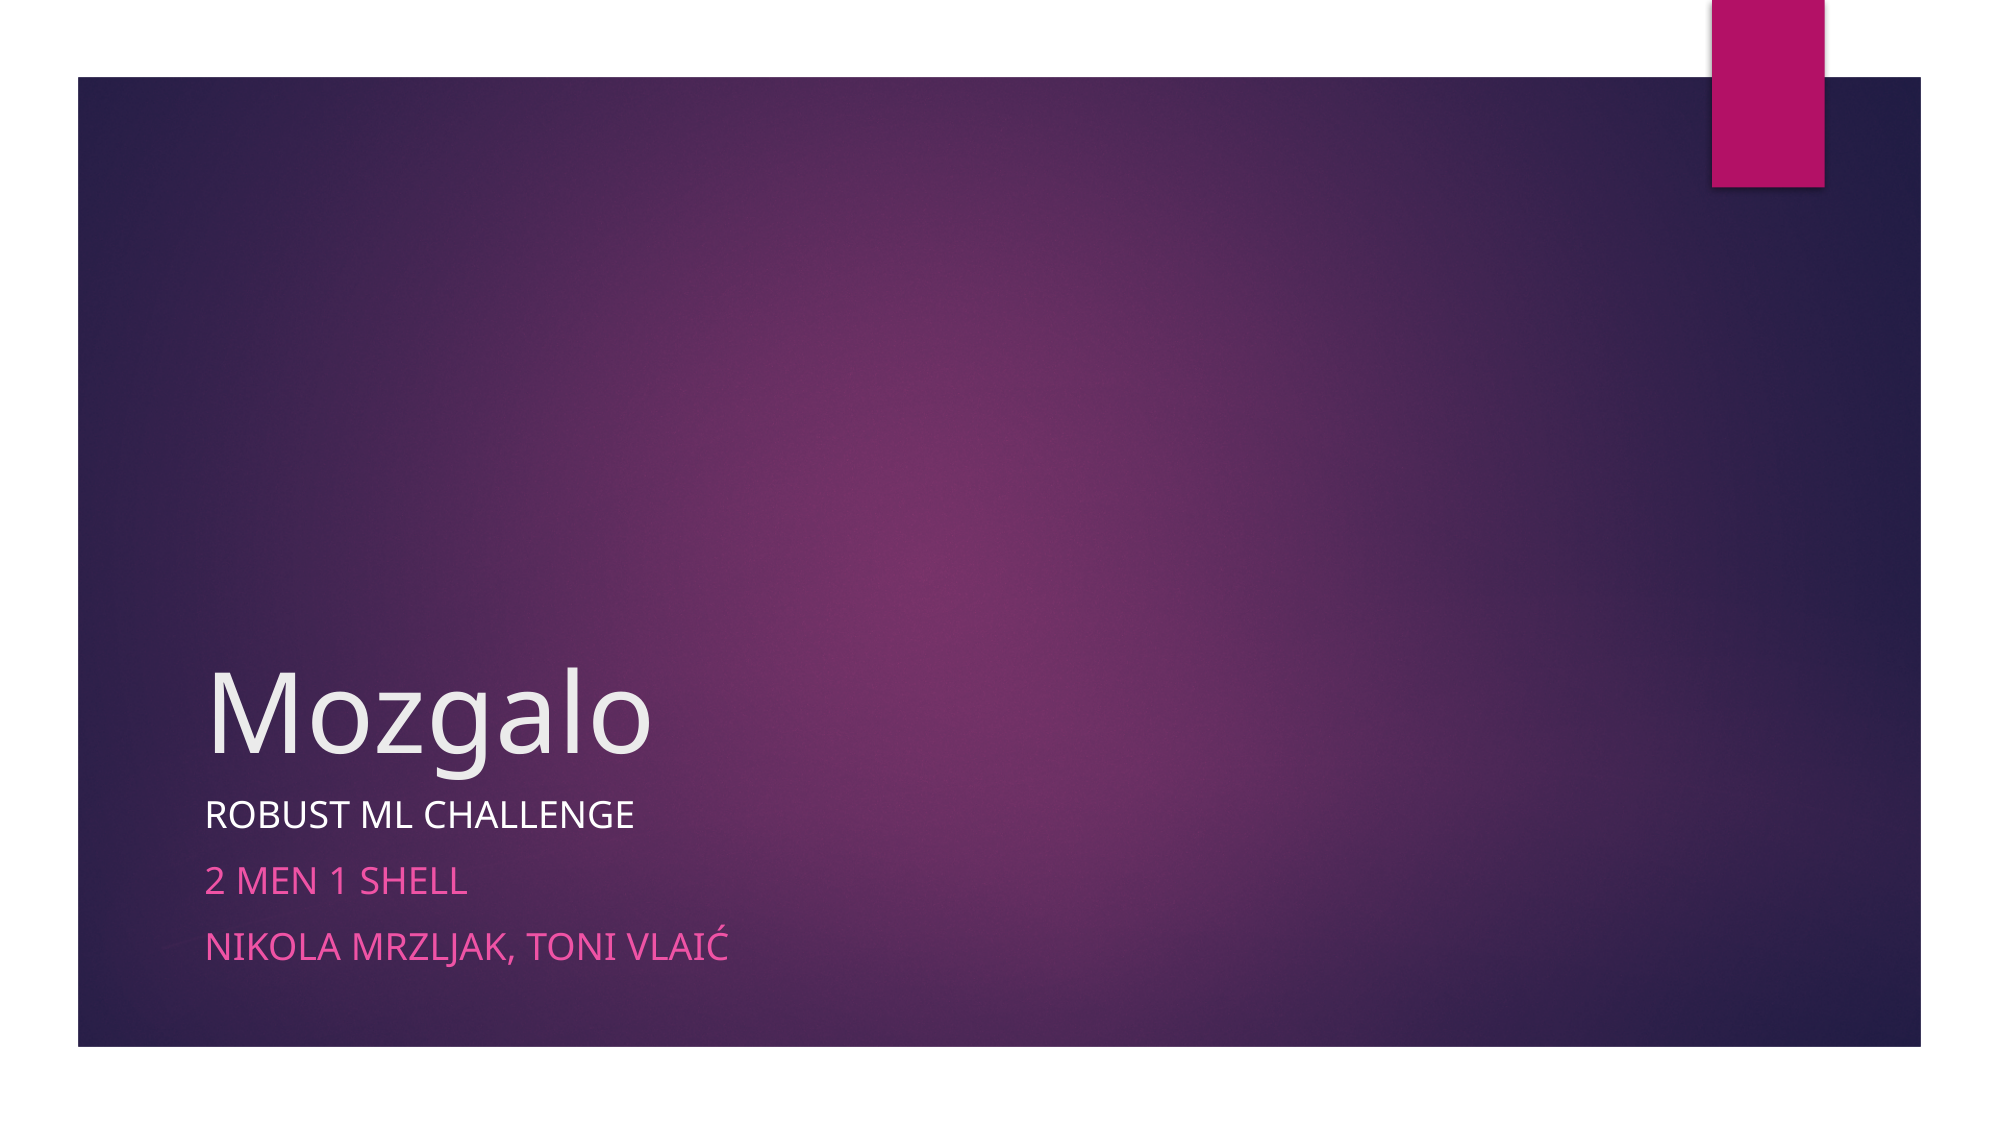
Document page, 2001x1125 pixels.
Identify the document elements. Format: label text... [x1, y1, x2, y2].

subtitle Robust ML challenge 2 MEN 1 SHELL Nikola Mrzljak, Toni Vlaić [189, 783, 1638, 989]
title Mozgalo [189, 344, 1638, 783]
